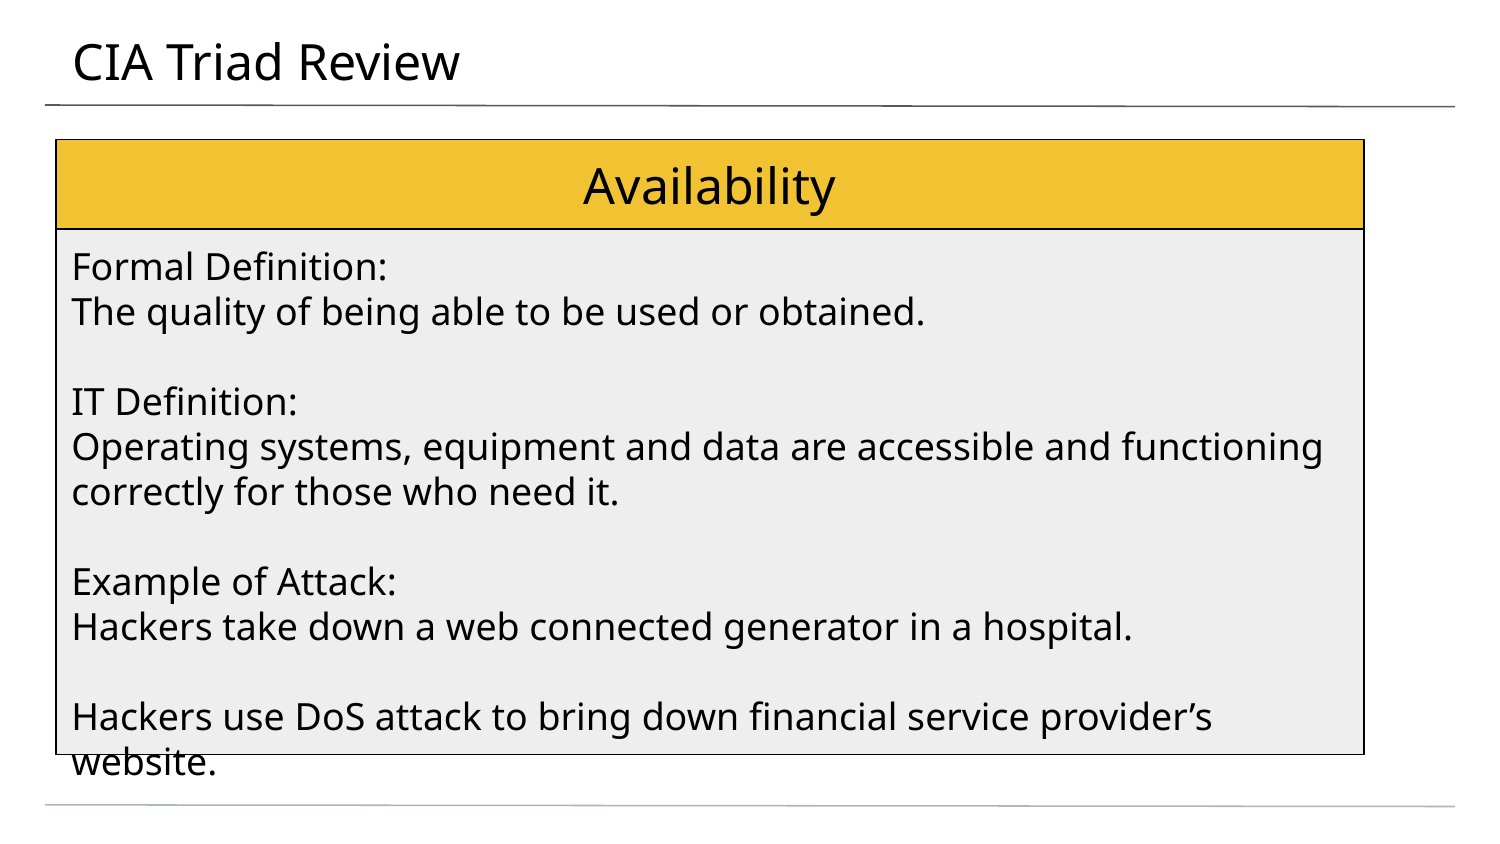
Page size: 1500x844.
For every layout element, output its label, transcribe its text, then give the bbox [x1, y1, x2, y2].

text_box Availability [56, 139, 1364, 228]
text_box Formal Definition: The quality of being able to be used or obtained. IT Definition: Operating systems, equipment and data are accessible and functioning correctly for those who need it. Example of Attack: Hackers take down a web connected generator in a hospital. Hackers use DoS attack to bring down financial service provider’s website. [56, 228, 1364, 755]
title CIA Triad Review [0, 0, 1500, 88]
